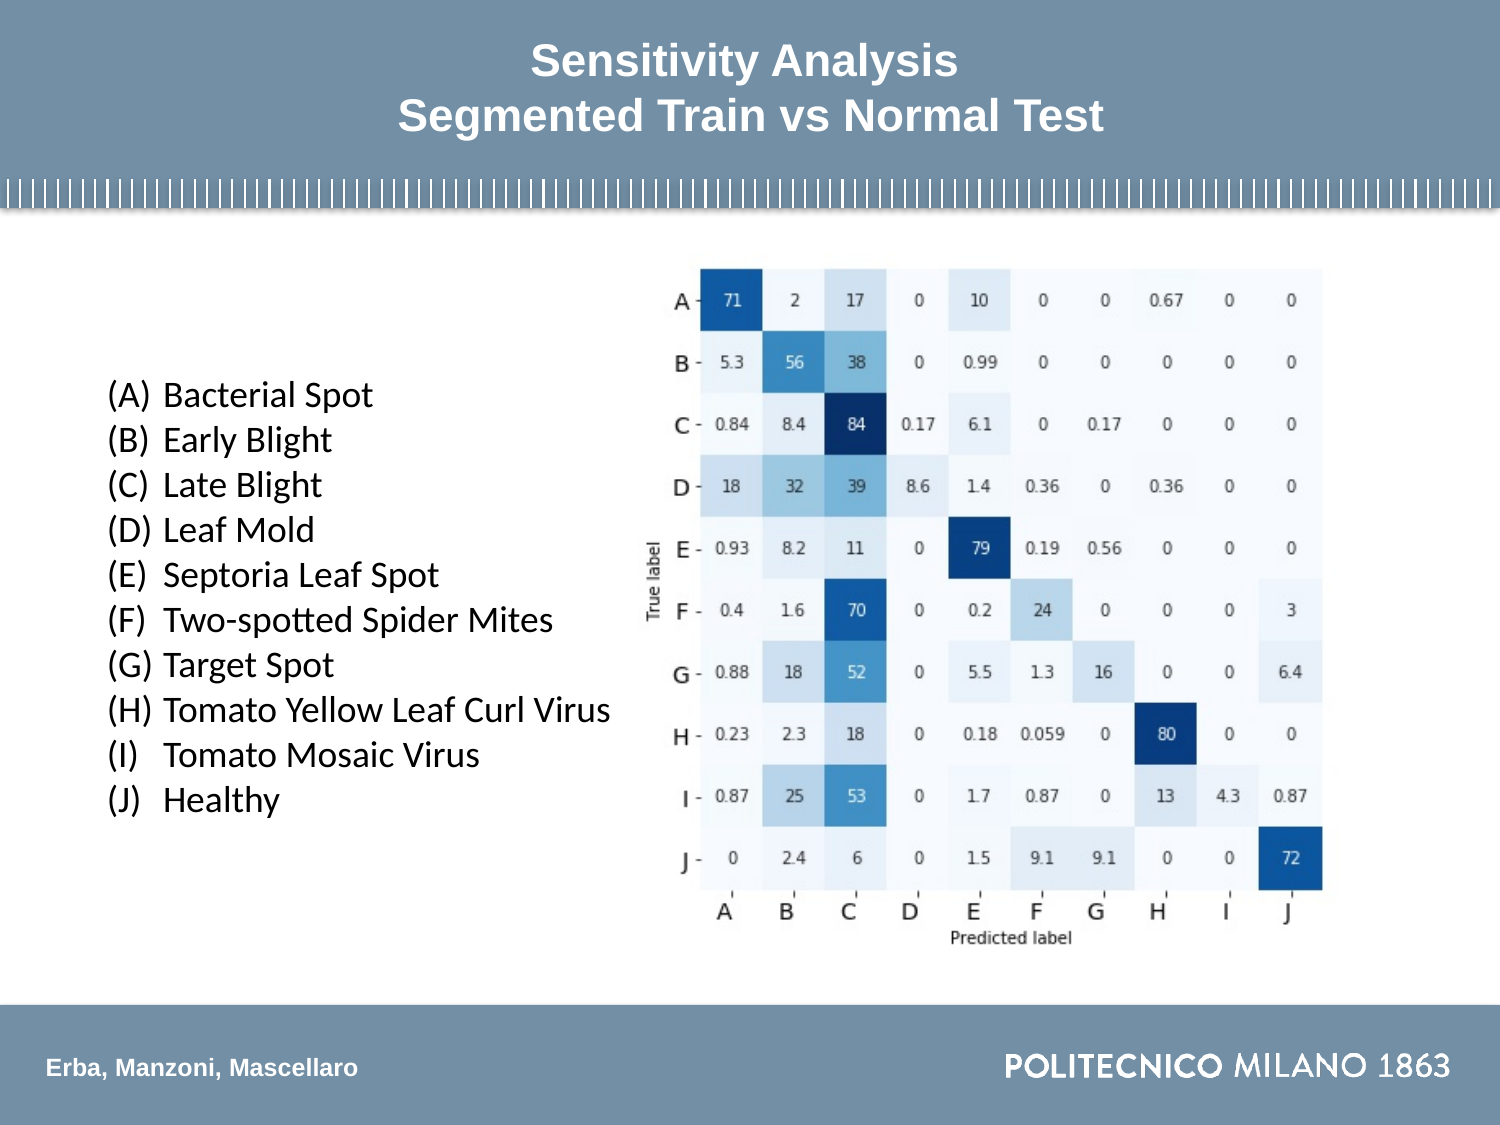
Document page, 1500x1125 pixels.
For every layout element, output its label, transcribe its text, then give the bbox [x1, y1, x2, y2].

title Sensitivity Analysis Segmented Train vs Normal Test [47, 22, 1455, 161]
text_box Bacterial Spot Early Blight Late Blight Leaf Mold Septoria Leaf Spot Two-spotted Spider Mites Target Spot Tomato Yellow Leaf Curl Virus Tomato Mosaic Virus Healthy [92, 362, 632, 828]
picture [999, 1041, 1456, 1089]
picture [637, 252, 1339, 959]
